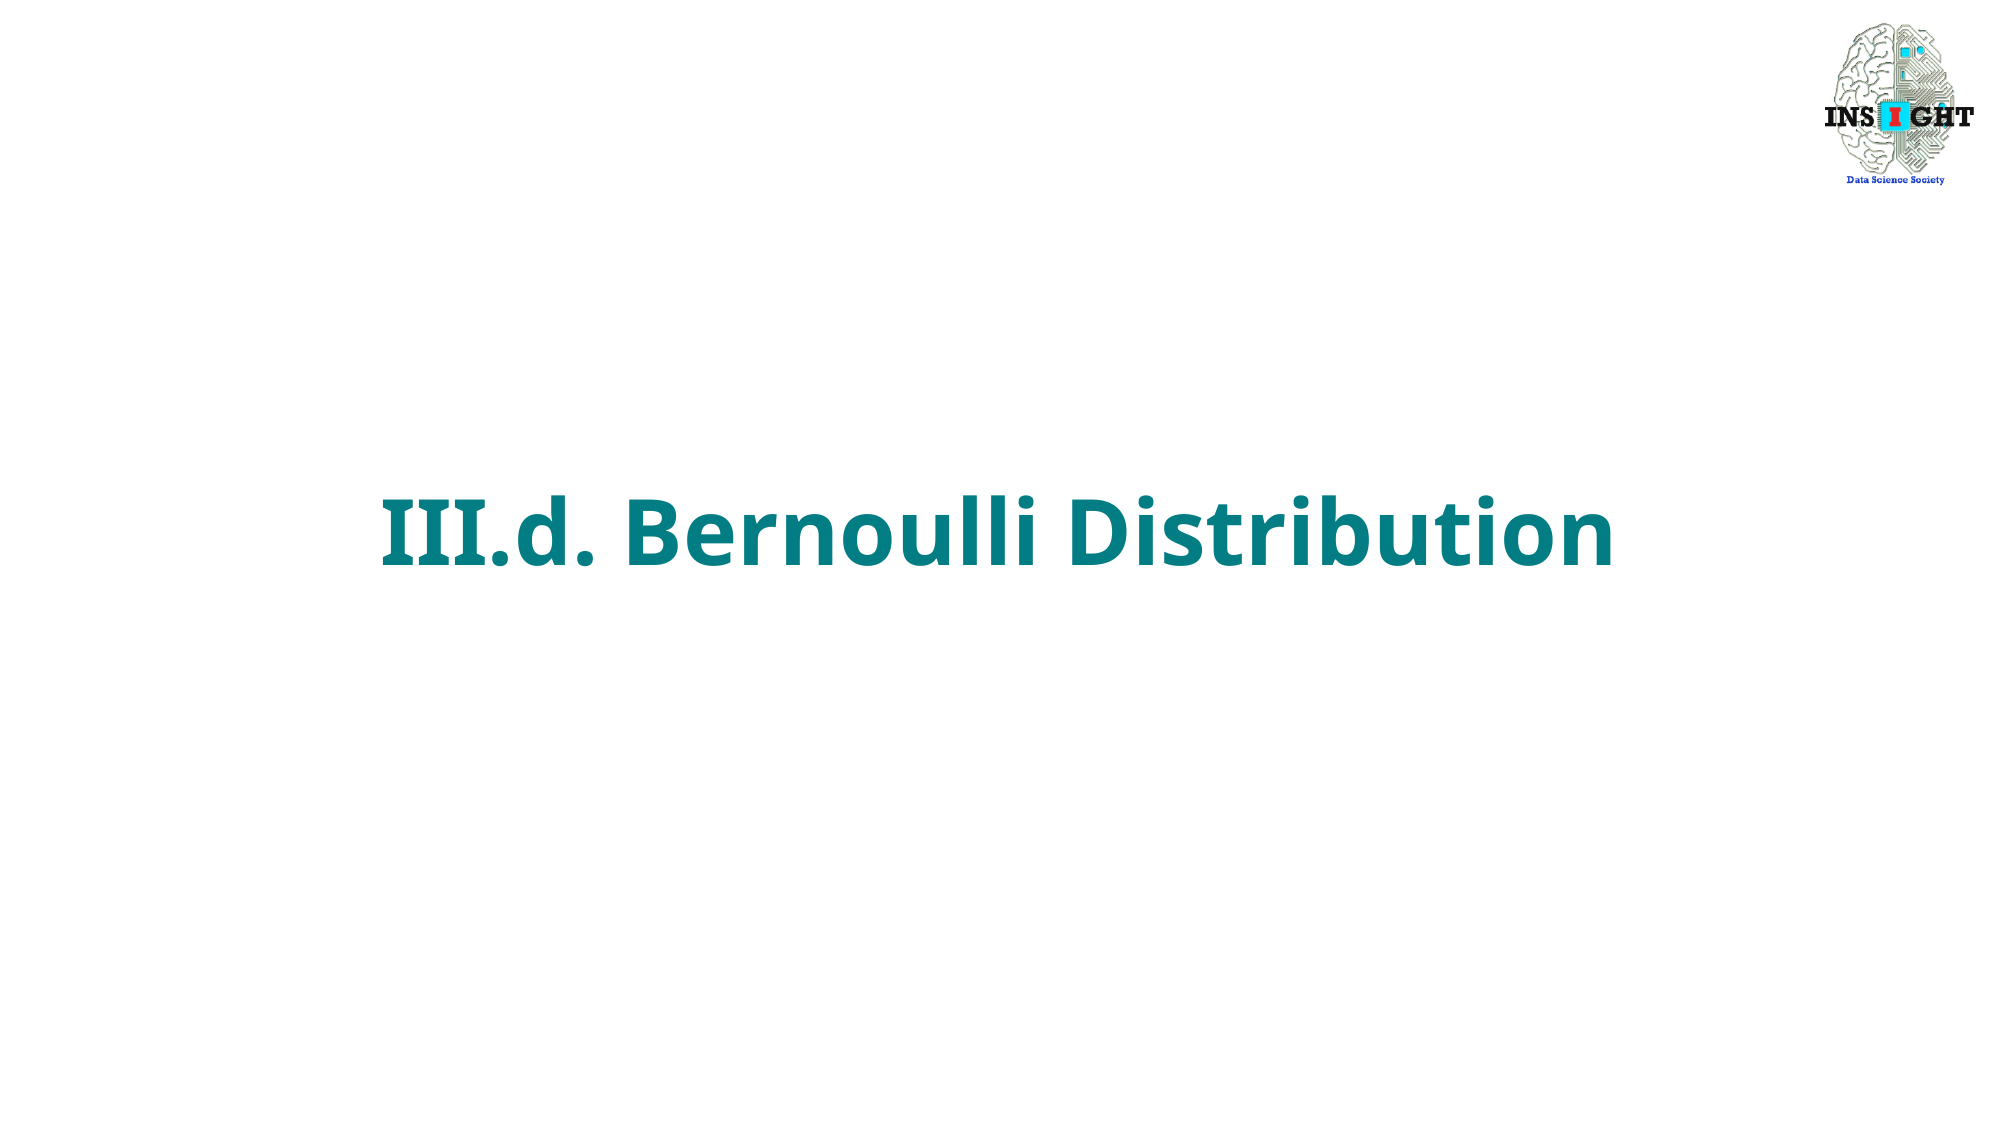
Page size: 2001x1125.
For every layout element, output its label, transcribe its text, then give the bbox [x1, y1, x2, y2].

title III.d. Bernoulli Distribution [249, 318, 1750, 593]
picture [1788, 0, 1996, 207]
